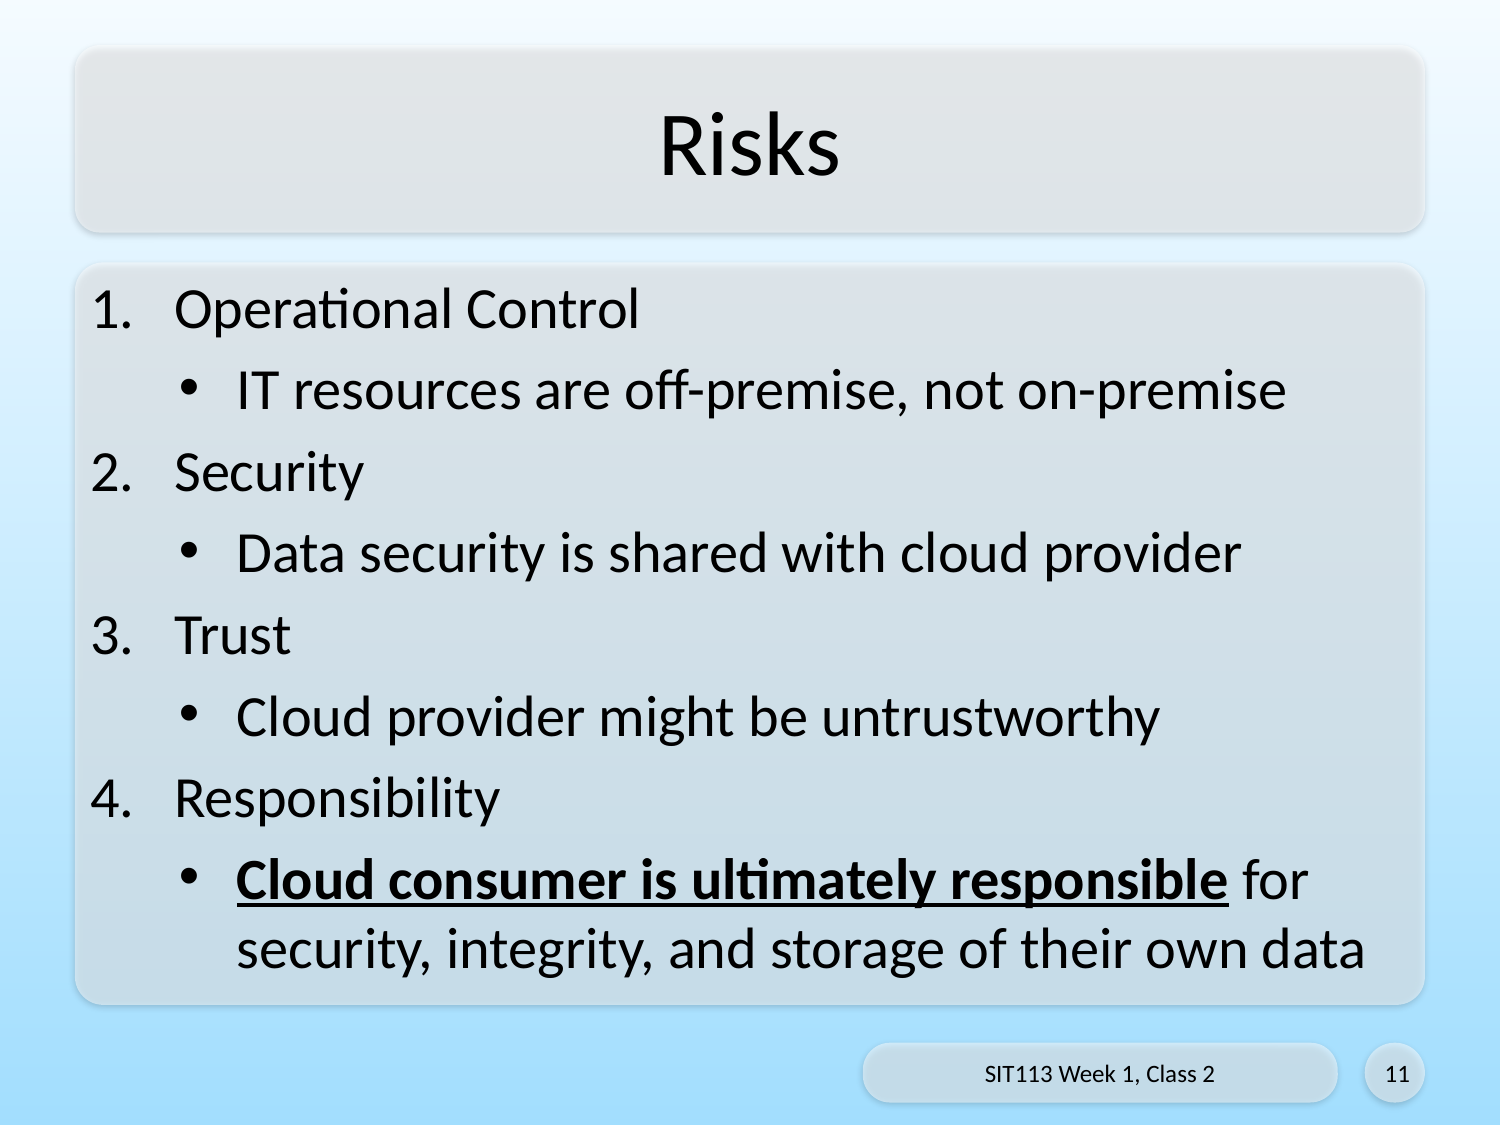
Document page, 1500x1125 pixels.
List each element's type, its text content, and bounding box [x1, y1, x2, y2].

footer SIT113 Week 1, Class 2 [862, 1042, 1338, 1103]
slide_number 11 [1364, 1042, 1425, 1103]
list Operational Control IT resources are off-premise, not on-premise Security Data security is shared with cloud provider Trust Cloud provider might be untrustworthy Responsibility Cloud consumer is ultimately responsible for security, integrity, and storage of their own data [75, 262, 1425, 1005]
title Risks [75, 45, 1425, 233]
